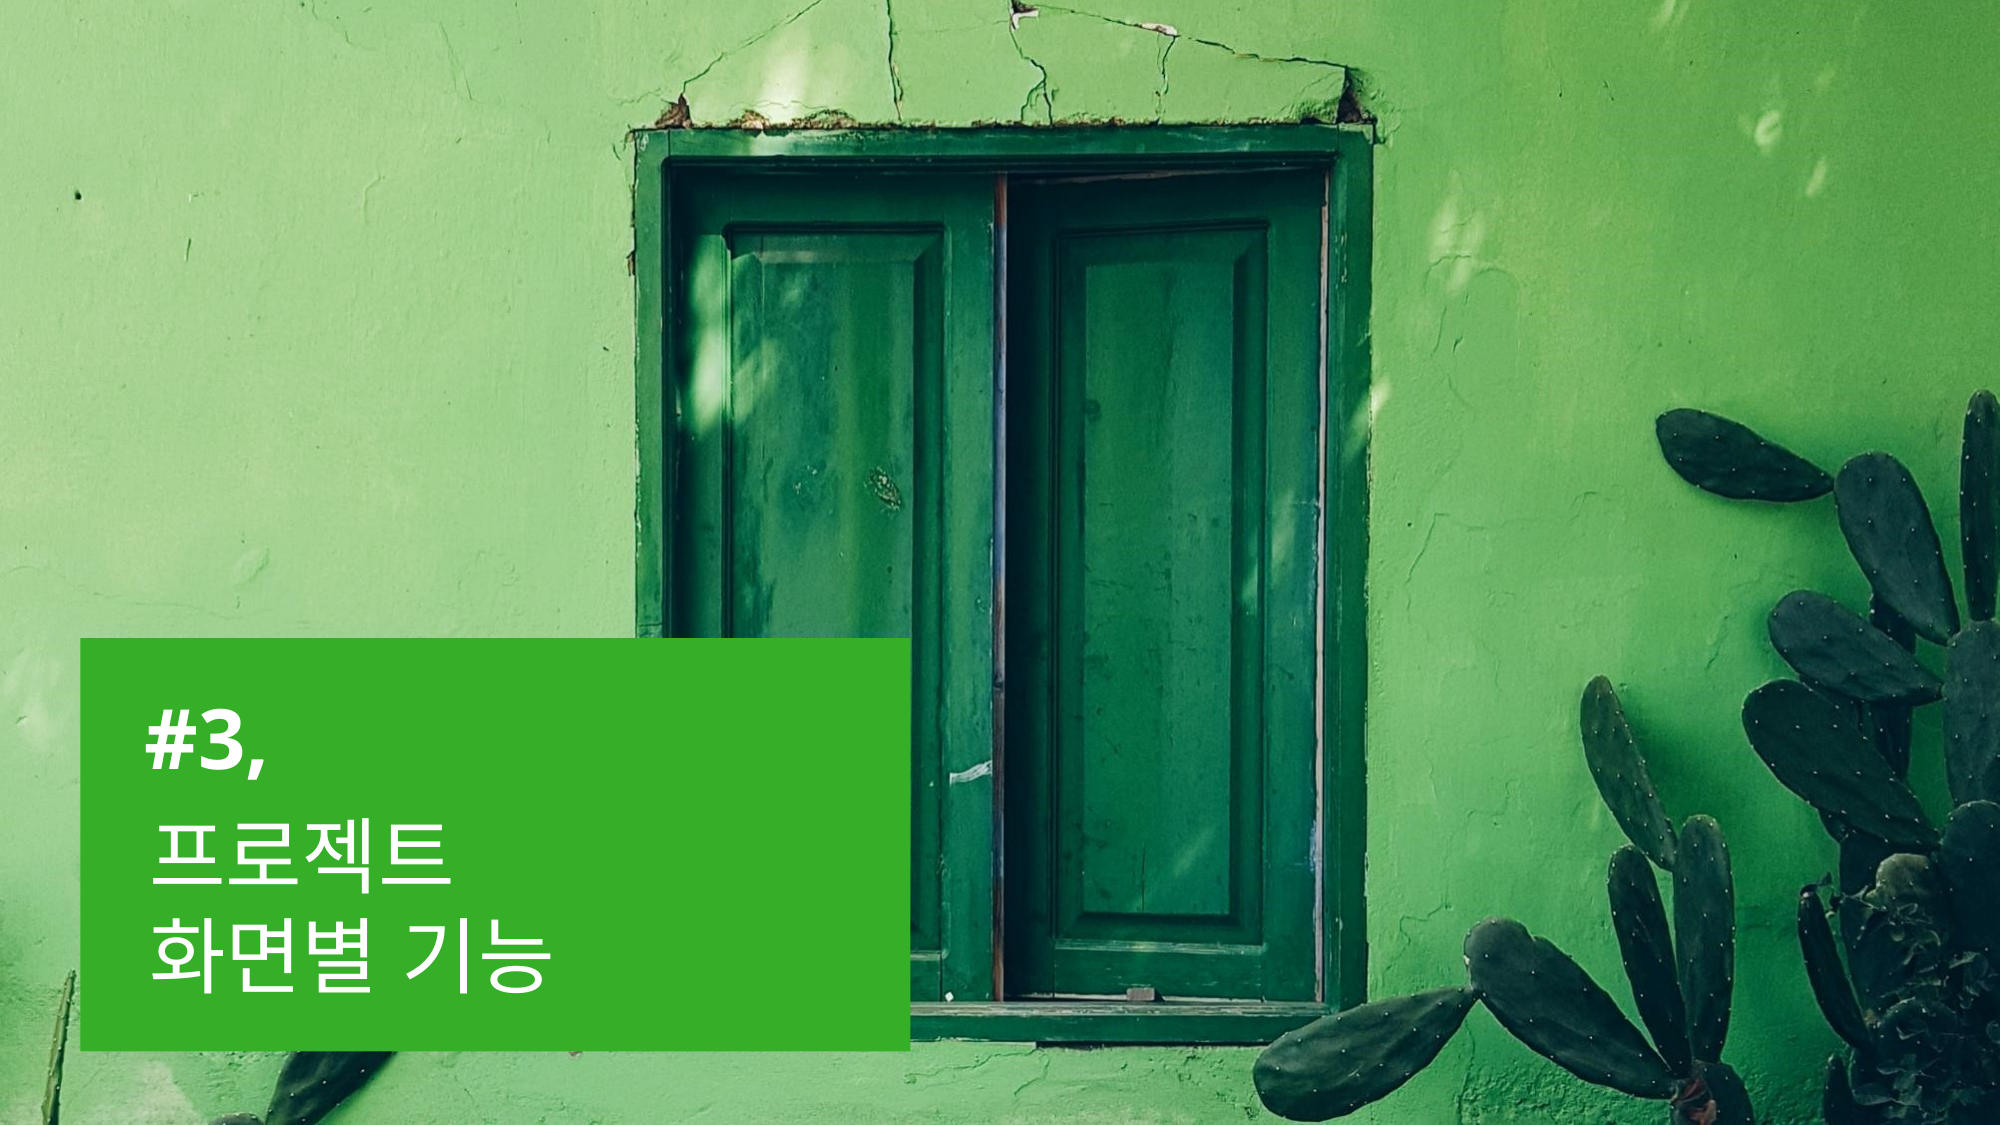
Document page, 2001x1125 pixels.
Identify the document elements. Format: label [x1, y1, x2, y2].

picture [0, 0, 2000, 1125]
text_box [80, 638, 911, 1052]
